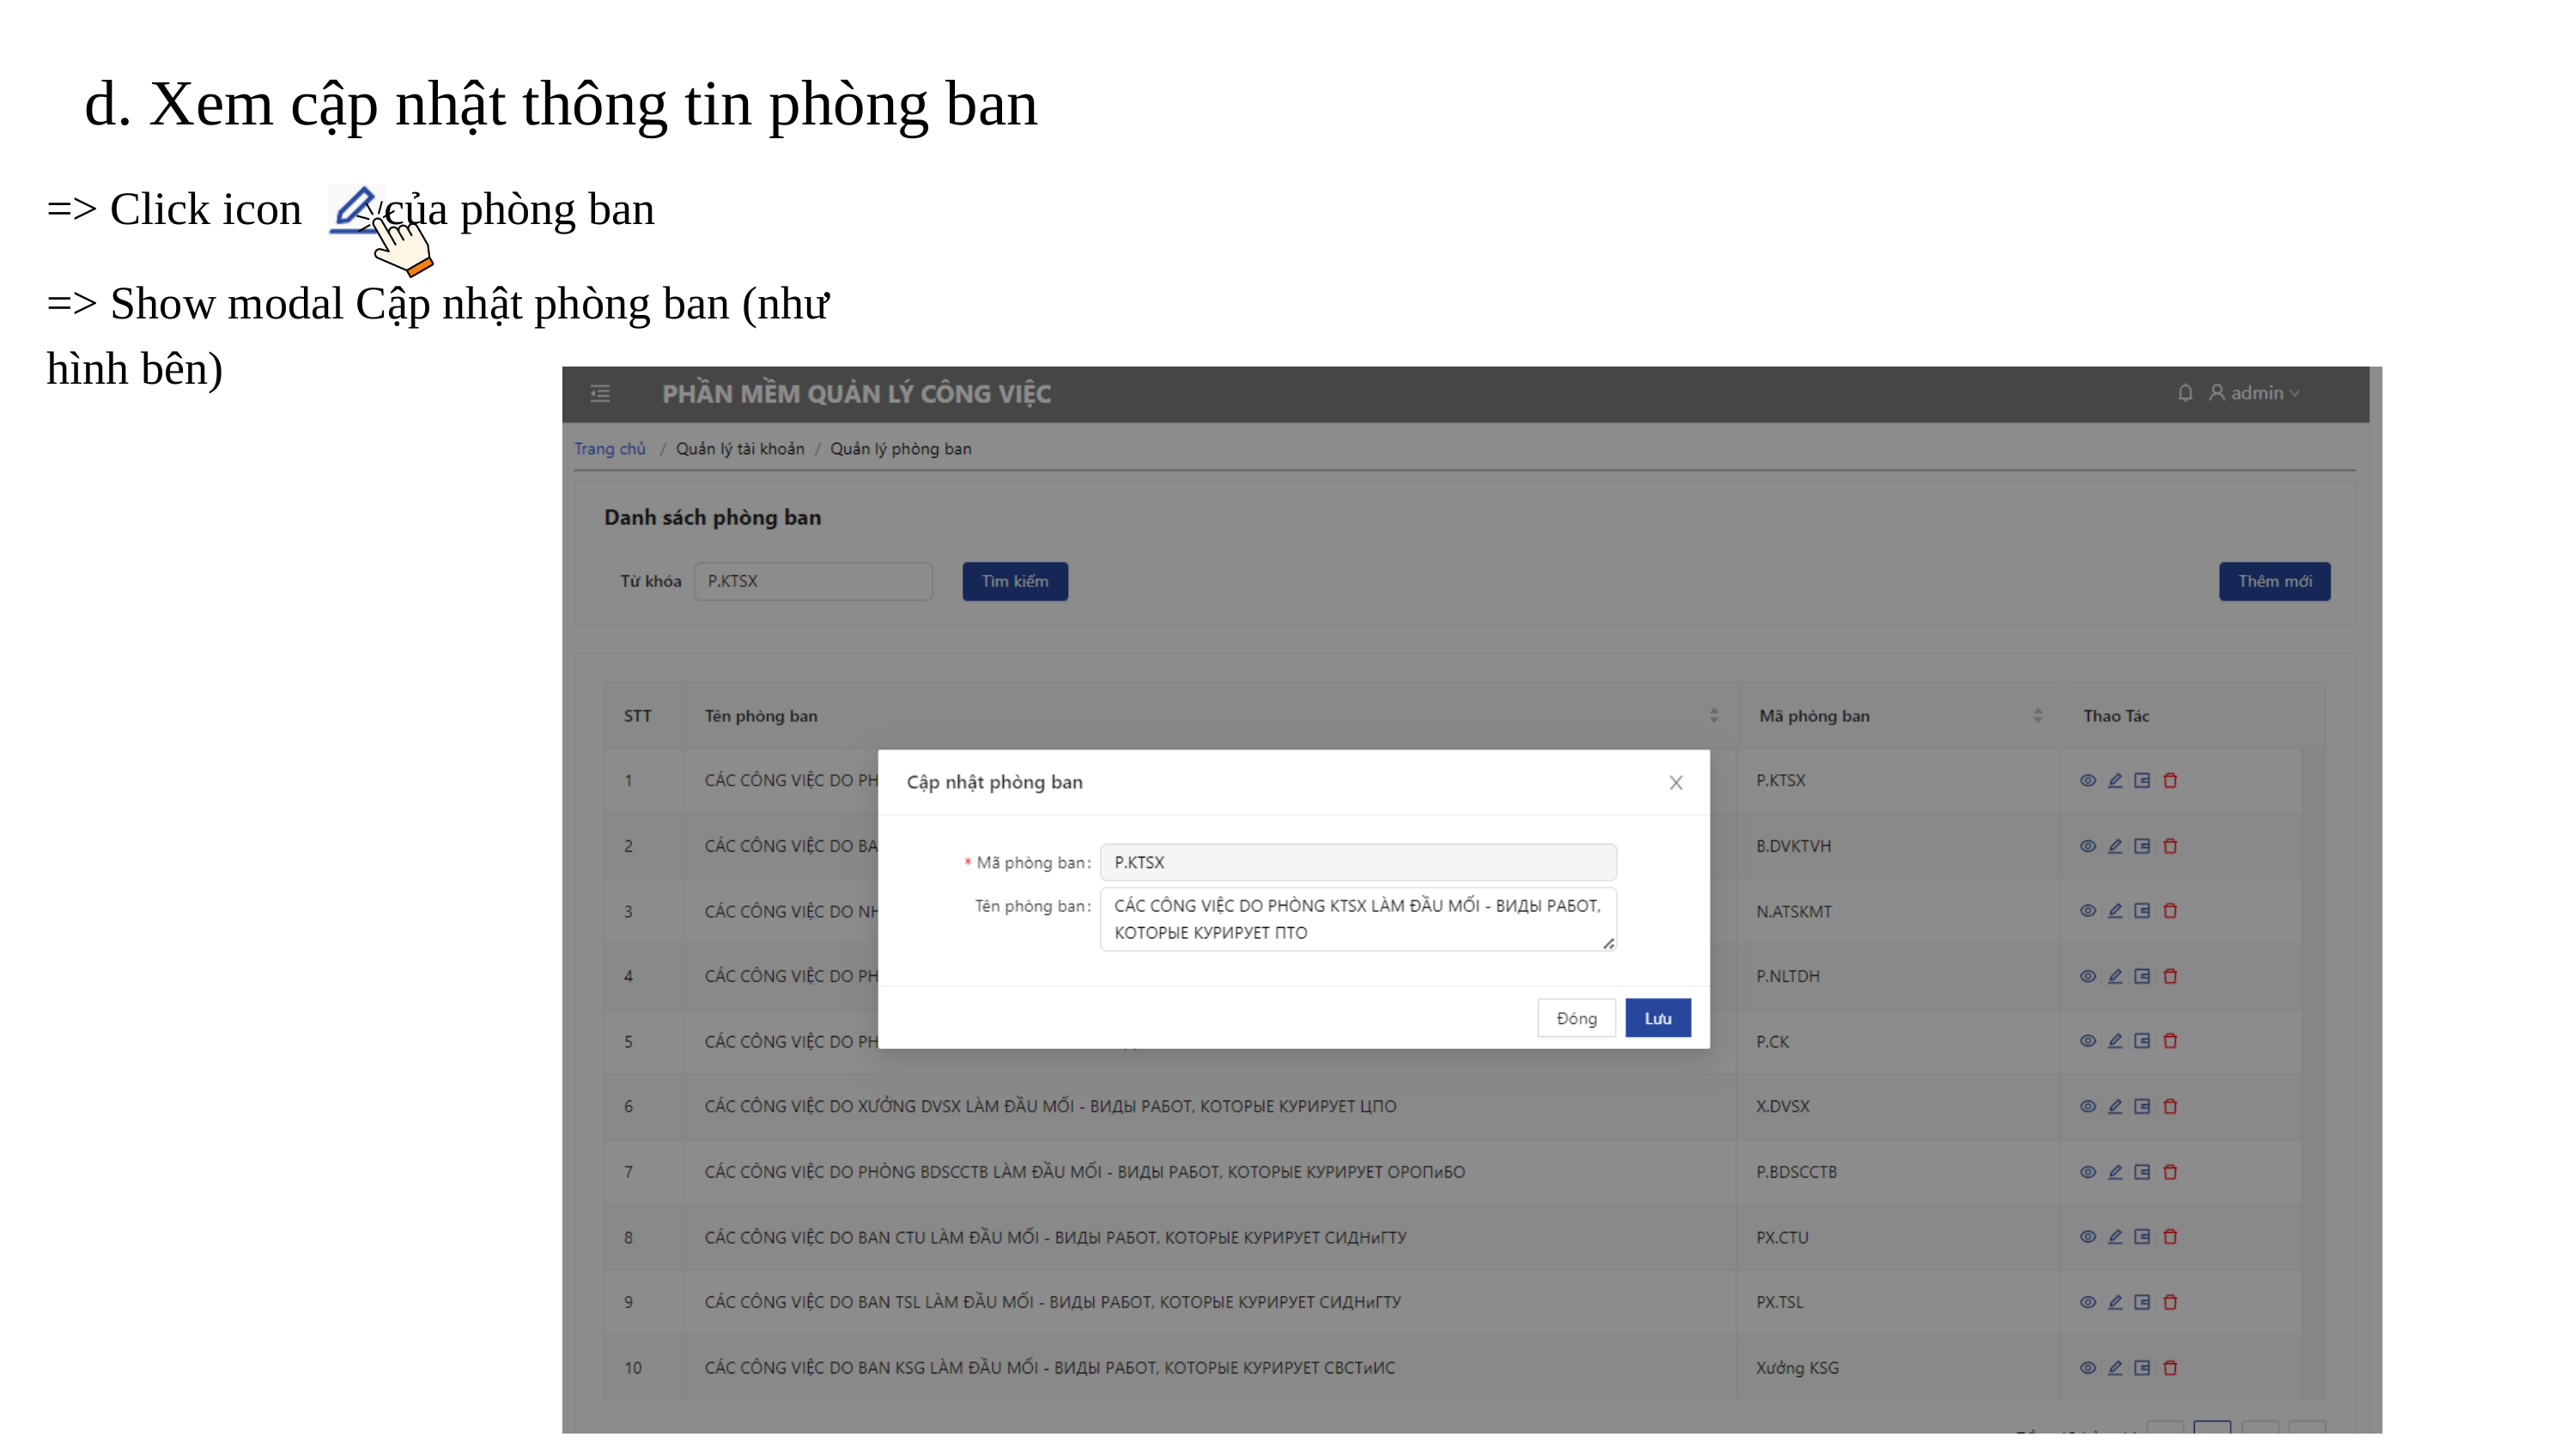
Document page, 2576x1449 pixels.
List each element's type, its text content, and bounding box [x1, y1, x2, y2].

text_box => Show modal Cập nhật phòng ban (như hình bên) [46, 263, 905, 394]
text_box => Click icon của phòng ban [46, 168, 943, 234]
text_box [356, 234, 434, 263]
text_box d. Xem cập nhật thông tin phòng ban [0, 47, 1125, 138]
text_box [562, 367, 2383, 1434]
text_box [327, 234, 356, 239]
